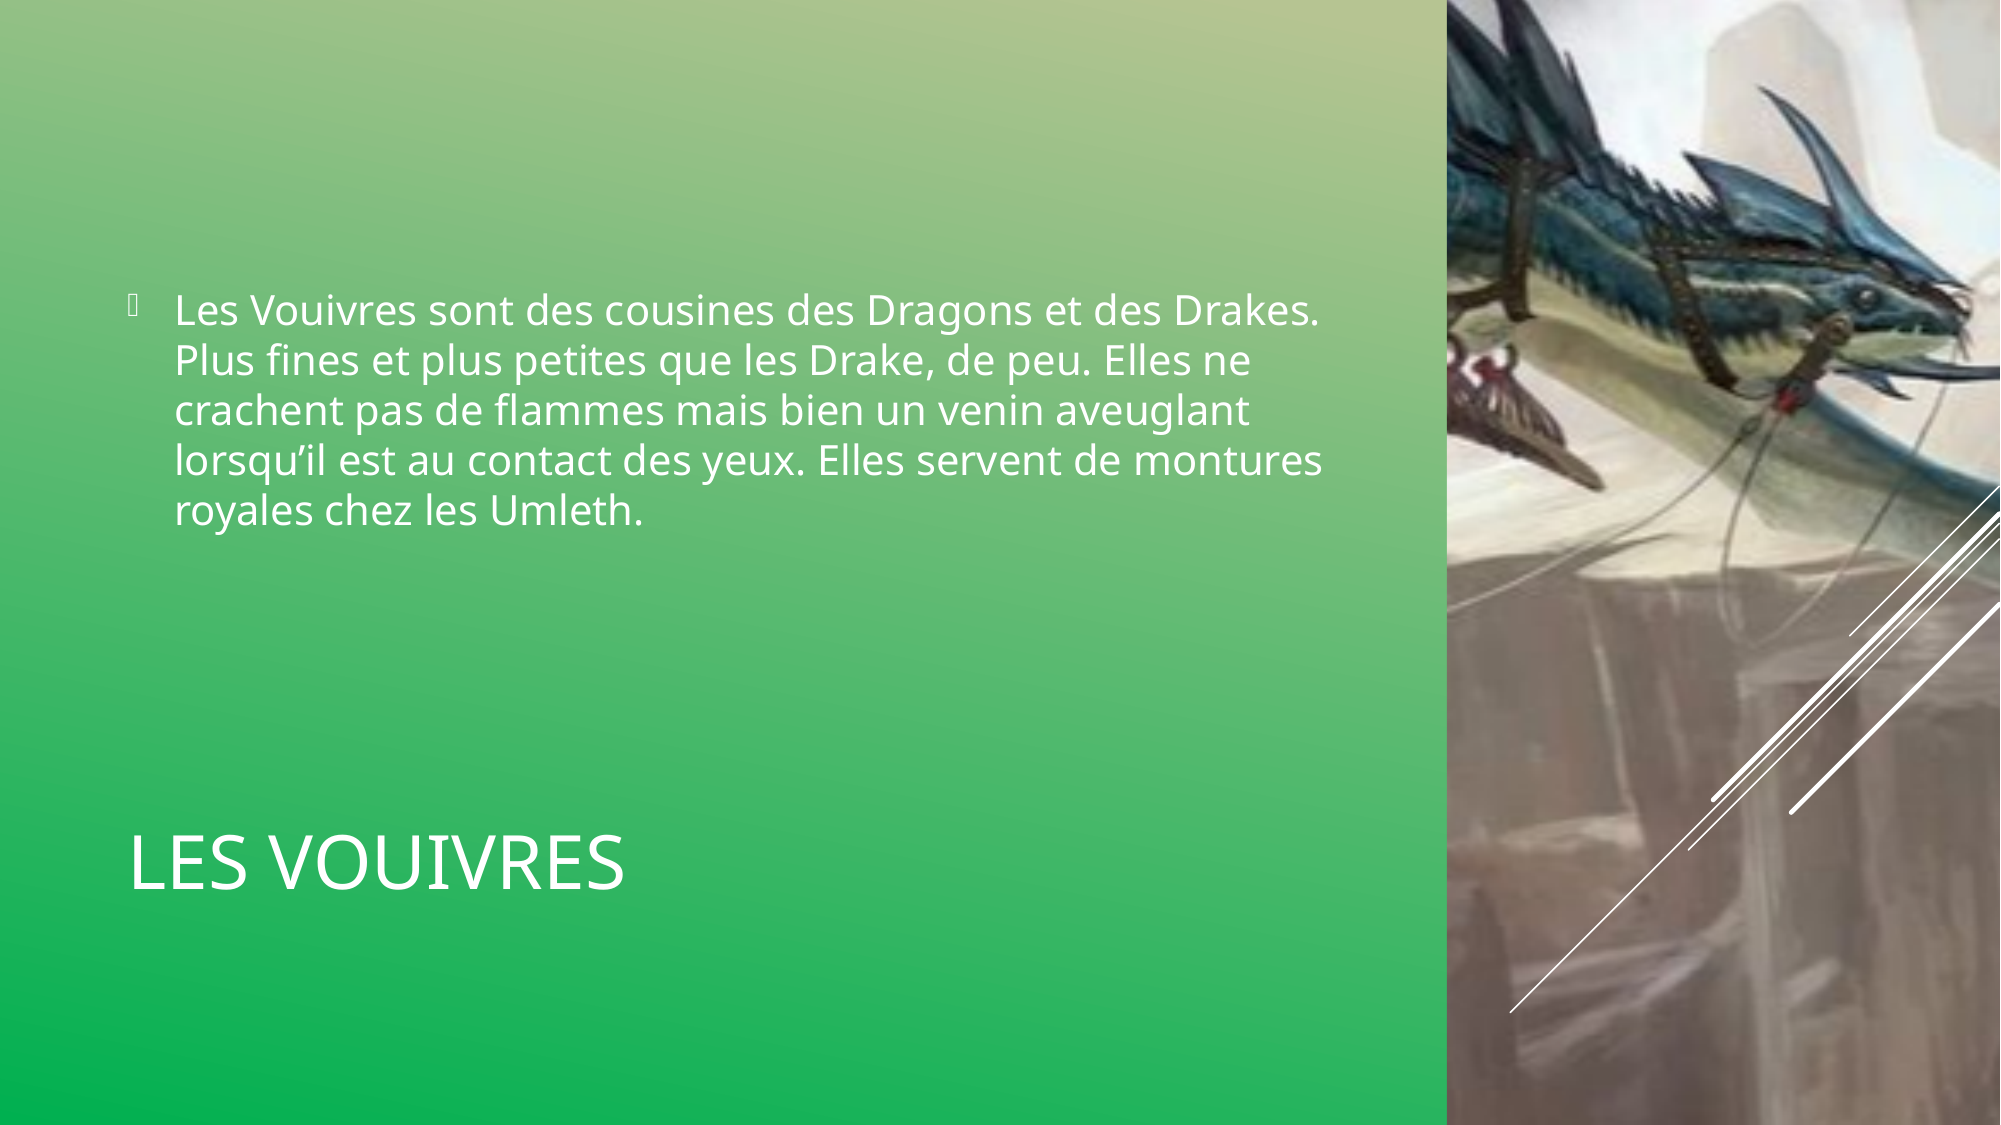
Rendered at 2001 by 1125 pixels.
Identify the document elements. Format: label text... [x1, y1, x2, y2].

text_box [1510, 485, 2000, 1013]
text_box [0, 0, 1446, 1125]
list Les Vouivres sont des cousines des Dragons et des Drakes. Plus fines et plus petites que les Drake, de peu. Elles ne crachent pas de flammes mais bien un venin aveuglant lorsqu’il est au contact des yeux. Elles servent de montures royales chez les Umleth. [112, 112, 1342, 706]
title Les Vouivres [112, 736, 1350, 984]
picture [1446, 0, 2000, 1125]
